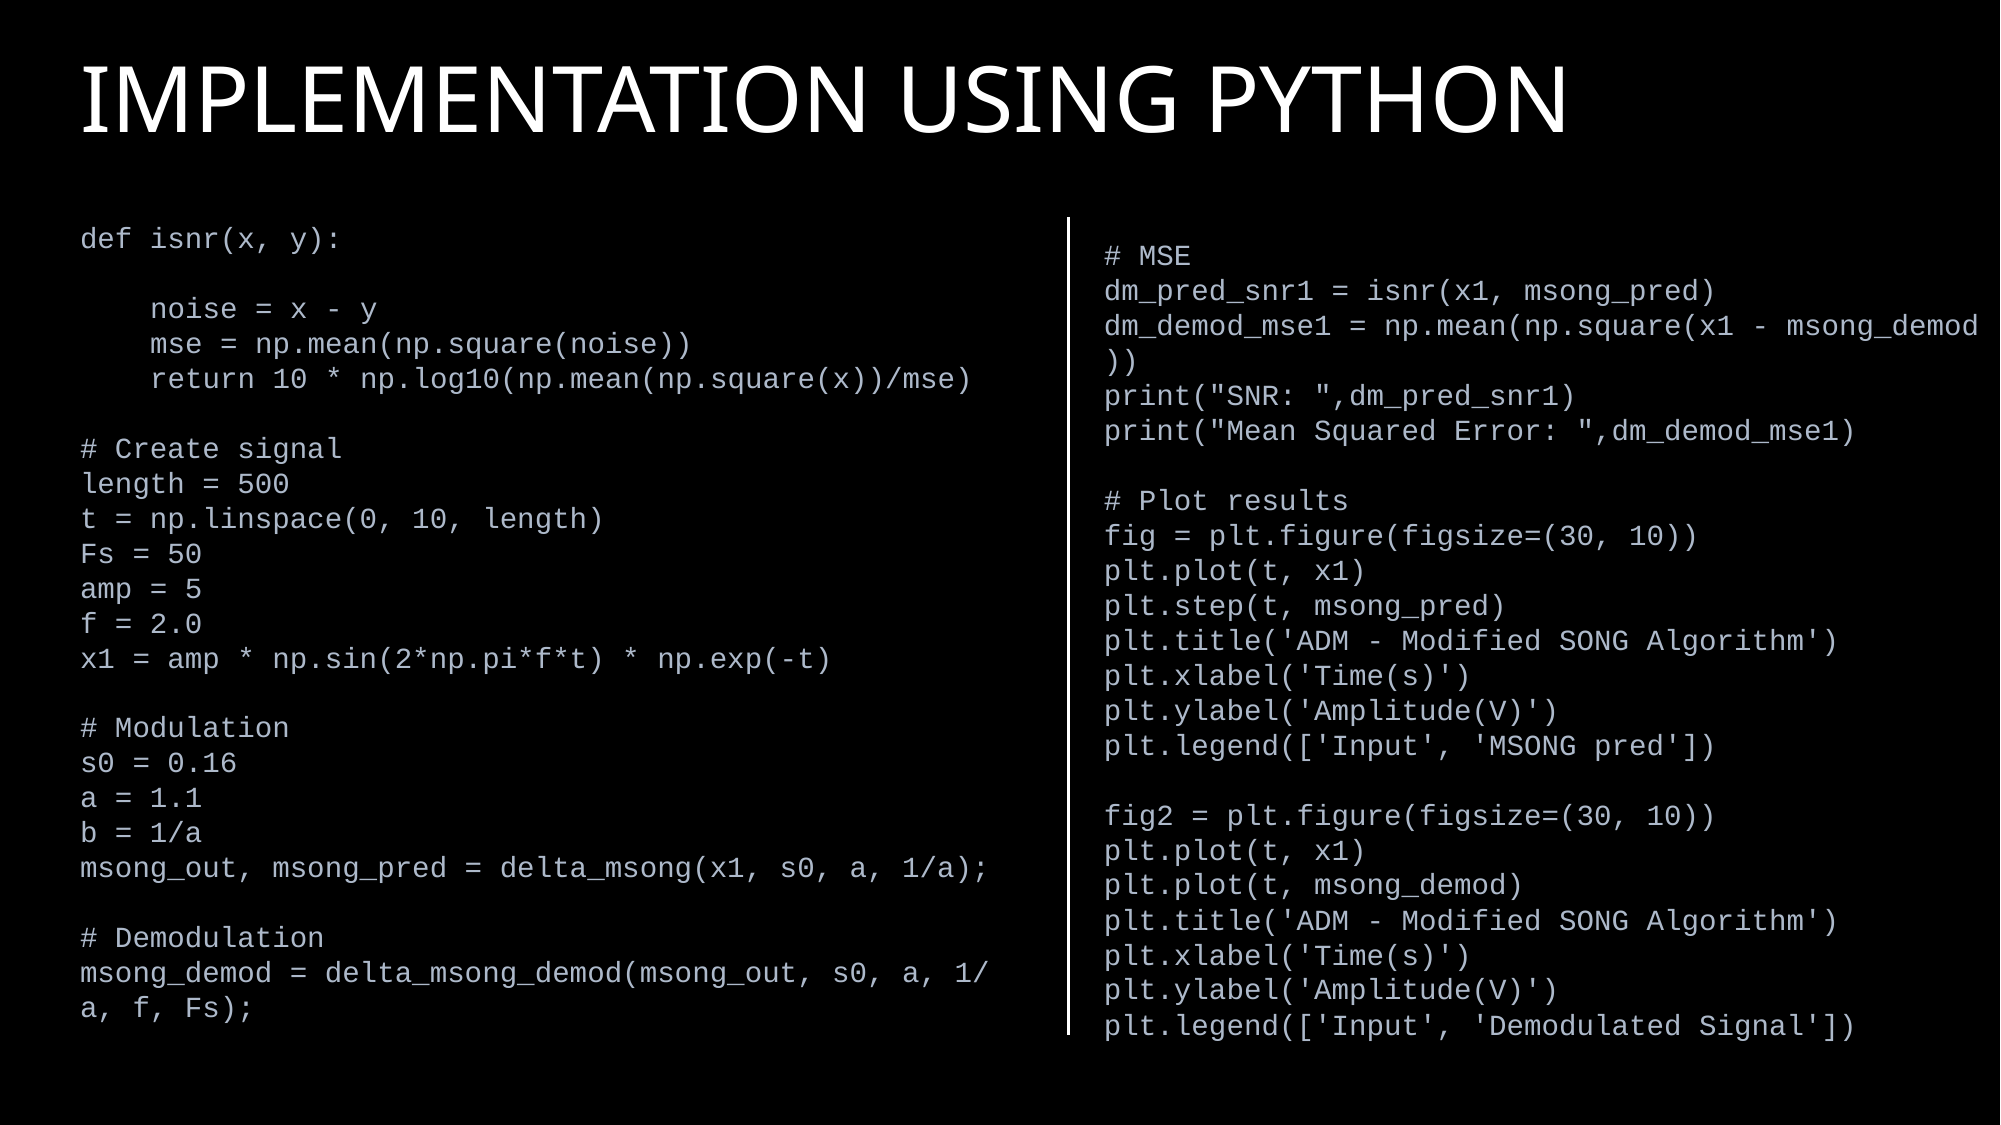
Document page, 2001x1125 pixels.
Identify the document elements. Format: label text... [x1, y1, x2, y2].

title IMPLEMENTATION USING PYTHON [65, 0, 1791, 213]
text_box # MSE dm_pred_snr1 = isnr(x1, msong_pred) dm_demod_mse1 = np.mean(np.square(x1 - msong_demod)) print("SNR: ",dm_pred_snr1) print("Mean Squared Error: ",dm_demod_mse1) # Plot results fig = plt.figure(figsize=(30, 10)) plt.plot(t, x1) plt.step(t, msong_pred) plt.title('ADM - Modified SONG Algorithm') plt.xlabel('Time(s)') plt.ylabel('Amplitude(V)') plt.legend(['Input', 'MSONG pred']) fig2 = plt.figure(figsize=(30, 10)) plt.plot(t, x1) plt.plot(t, msong_demod) plt.title('ADM - Modified SONG Algorithm') plt.xlabel('Time(s)') plt.ylabel('Amplitude(V)') plt.legend(['Input', 'Demodulated Signal']) [1089, 229, 2000, 1049]
text_box def isnr(x, y): noise = x - y mse = np.mean(np.square(noise)) return 10 * np.log10(np.mean(np.square(x))/mse) # Create signal length = 500 t = np.linspace(0, 10, length) Fs = 50 amp = 5 f = 2.0 x1 = amp * np.sin(2*np.pi*f*t) * np.exp(-t) # Modulation s0 = 0.16 a = 1.1 b = 1/a msong_out, msong_pred = delta_msong(x1, s0, a, 1/a); # Demodulation msong_demod = delta_msong_demod(msong_out, s0, a, 1/a, f, Fs); [65, 212, 1066, 1031]
